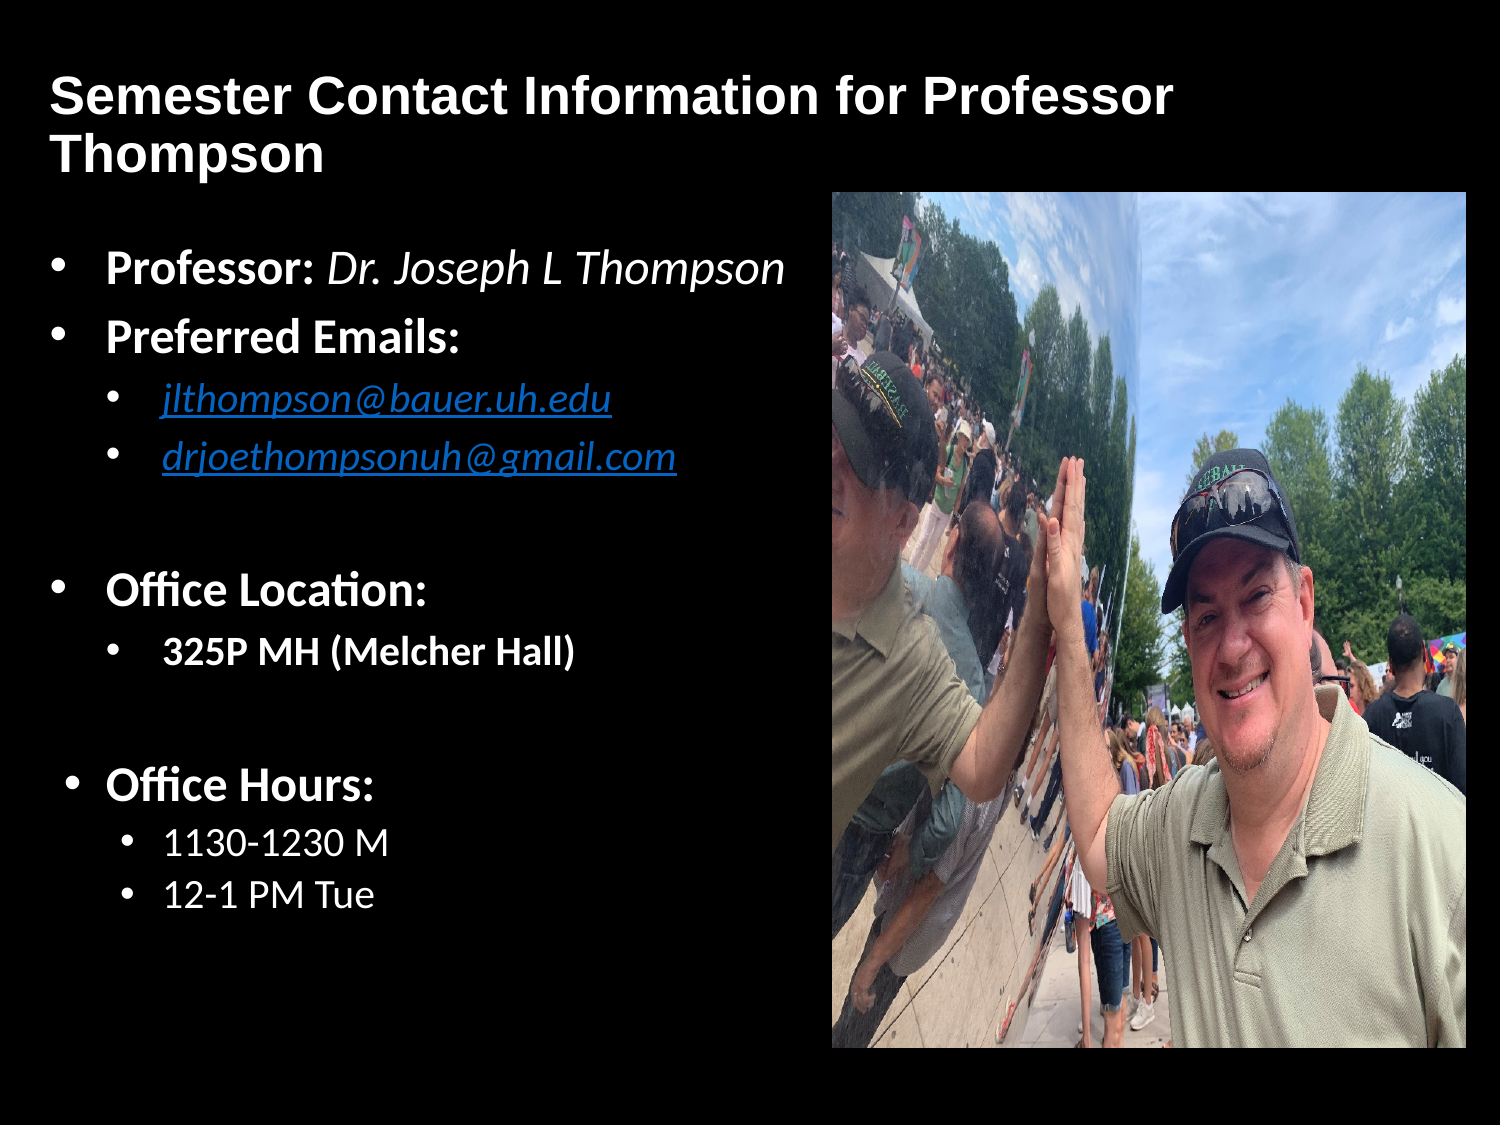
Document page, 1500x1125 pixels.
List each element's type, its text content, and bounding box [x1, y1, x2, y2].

list Professor: Dr. Joseph L Thompson Preferred Emails: jlthompson@bauer.uh.edu drjoethompsonuh@gmail.com Office Location: 325P MH (Melcher Hall) Office Hours: 1130-1230 M 12-1 PM Tue [34, 217, 810, 666]
title Semester Contact Information for Professor Thompson [34, 59, 1383, 193]
picture [832, 192, 1466, 1049]
